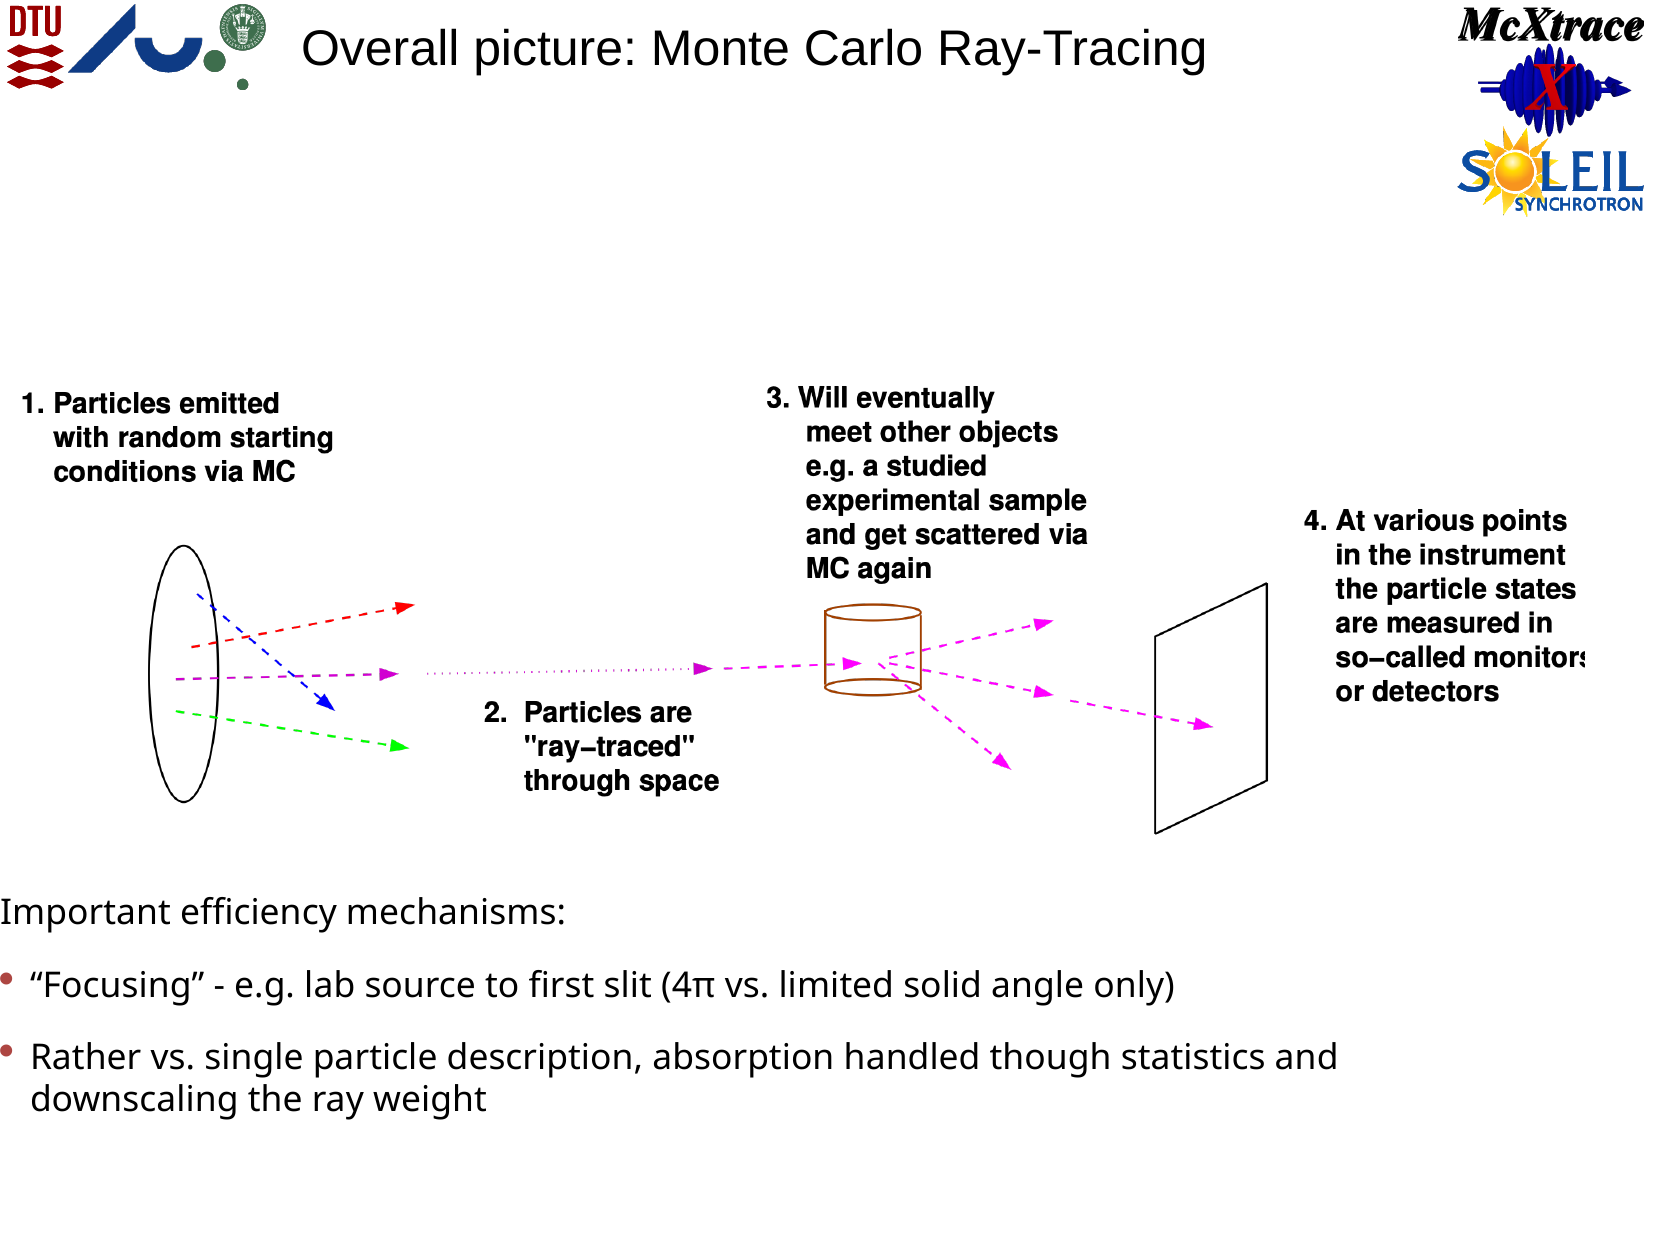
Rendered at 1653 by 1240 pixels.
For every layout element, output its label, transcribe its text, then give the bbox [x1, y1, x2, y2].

text_box Overall picture: Monte Carlo Ray-Tracing [277, 0, 1246, 90]
text_box Important efficiency mechanisms: “Focusing” - e.g. lab source to first slit (4π vs. limited solid angle only) Rather vs. single particle description, absorption handled though statistics and downscaling the ray weight [0, 889, 1523, 1154]
picture [1422, 4, 1644, 217]
picture [5, 5, 65, 89]
picture [15, 10, 20, 32]
picture [67, 0, 276, 90]
picture [50, 5, 56, 32]
picture [21, 85, 50, 89]
picture [20, 382, 1585, 836]
